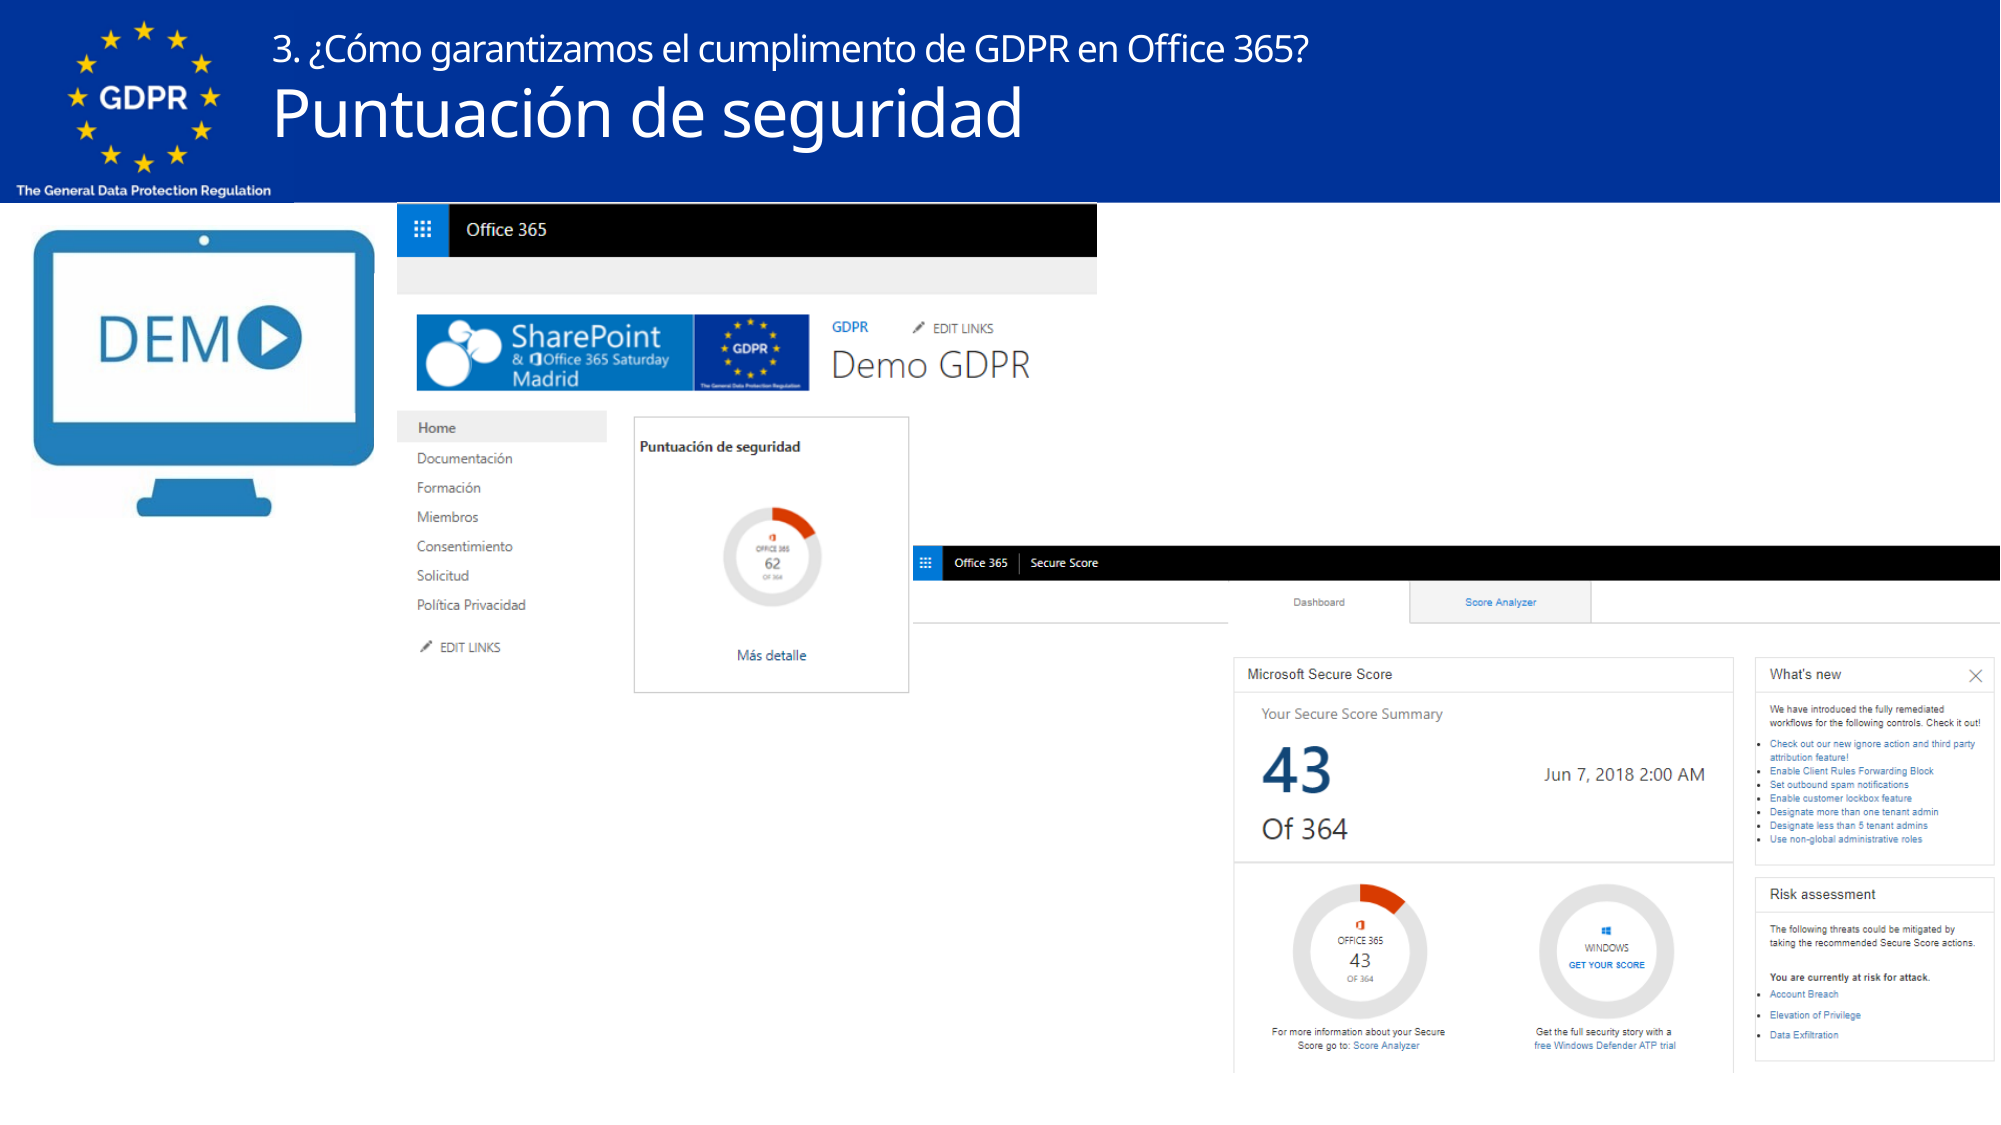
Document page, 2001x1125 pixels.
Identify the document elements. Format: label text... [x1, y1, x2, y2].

picture [396, 202, 2000, 1073]
text_box 3. ¿Cómo garantizamos el cumplimento de GDPR en Office 365? Puntuación de seguridad [294, 25, 1310, 151]
picture [31, 225, 375, 518]
text_box GDPR [0, 0, 2000, 203]
picture [0, 10, 294, 203]
